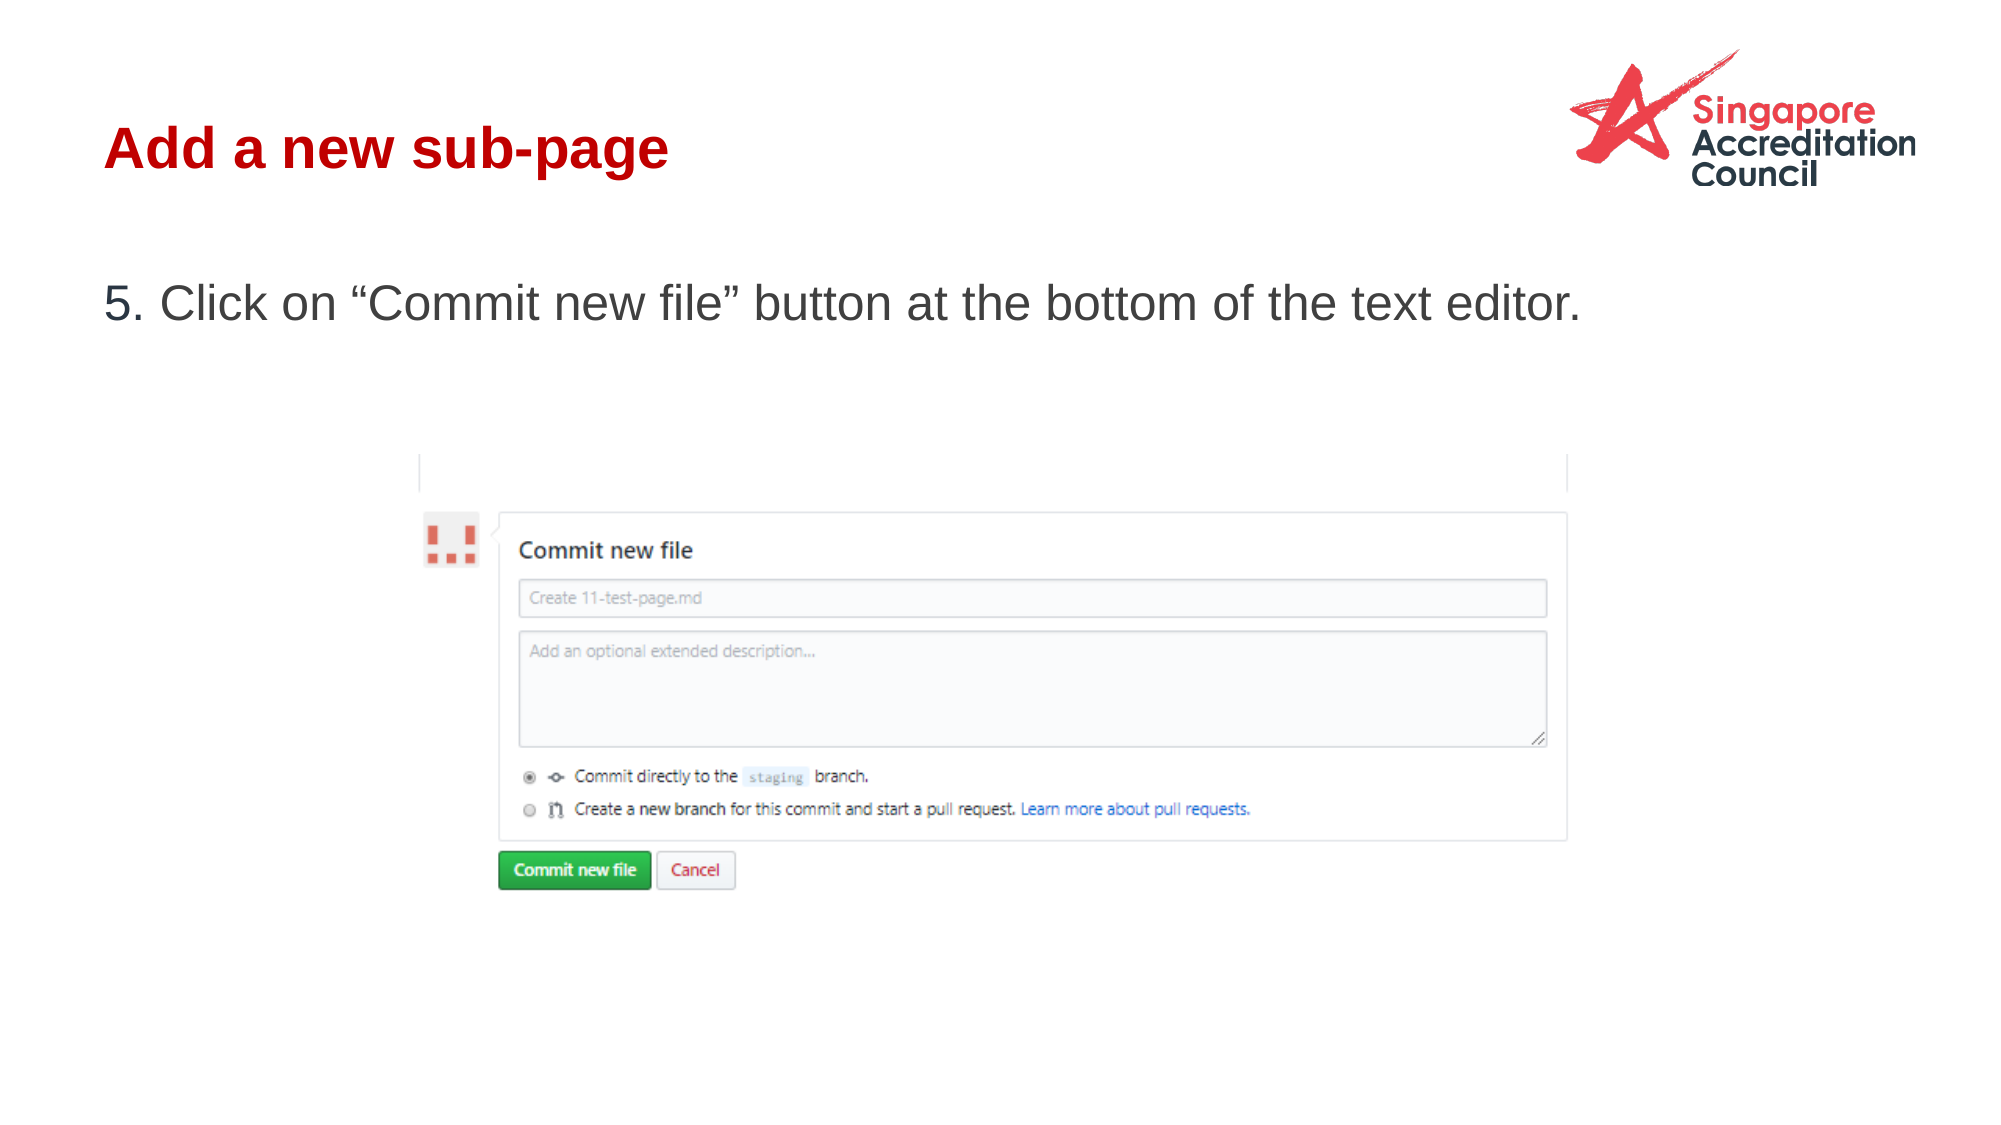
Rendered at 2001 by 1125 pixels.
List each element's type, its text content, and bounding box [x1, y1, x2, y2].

title Add a new sub-page [88, 58, 1559, 241]
picture [386, 454, 1601, 920]
list 5. Click on “Commit new file” button at the bottom of the text editor. [88, 269, 1867, 435]
